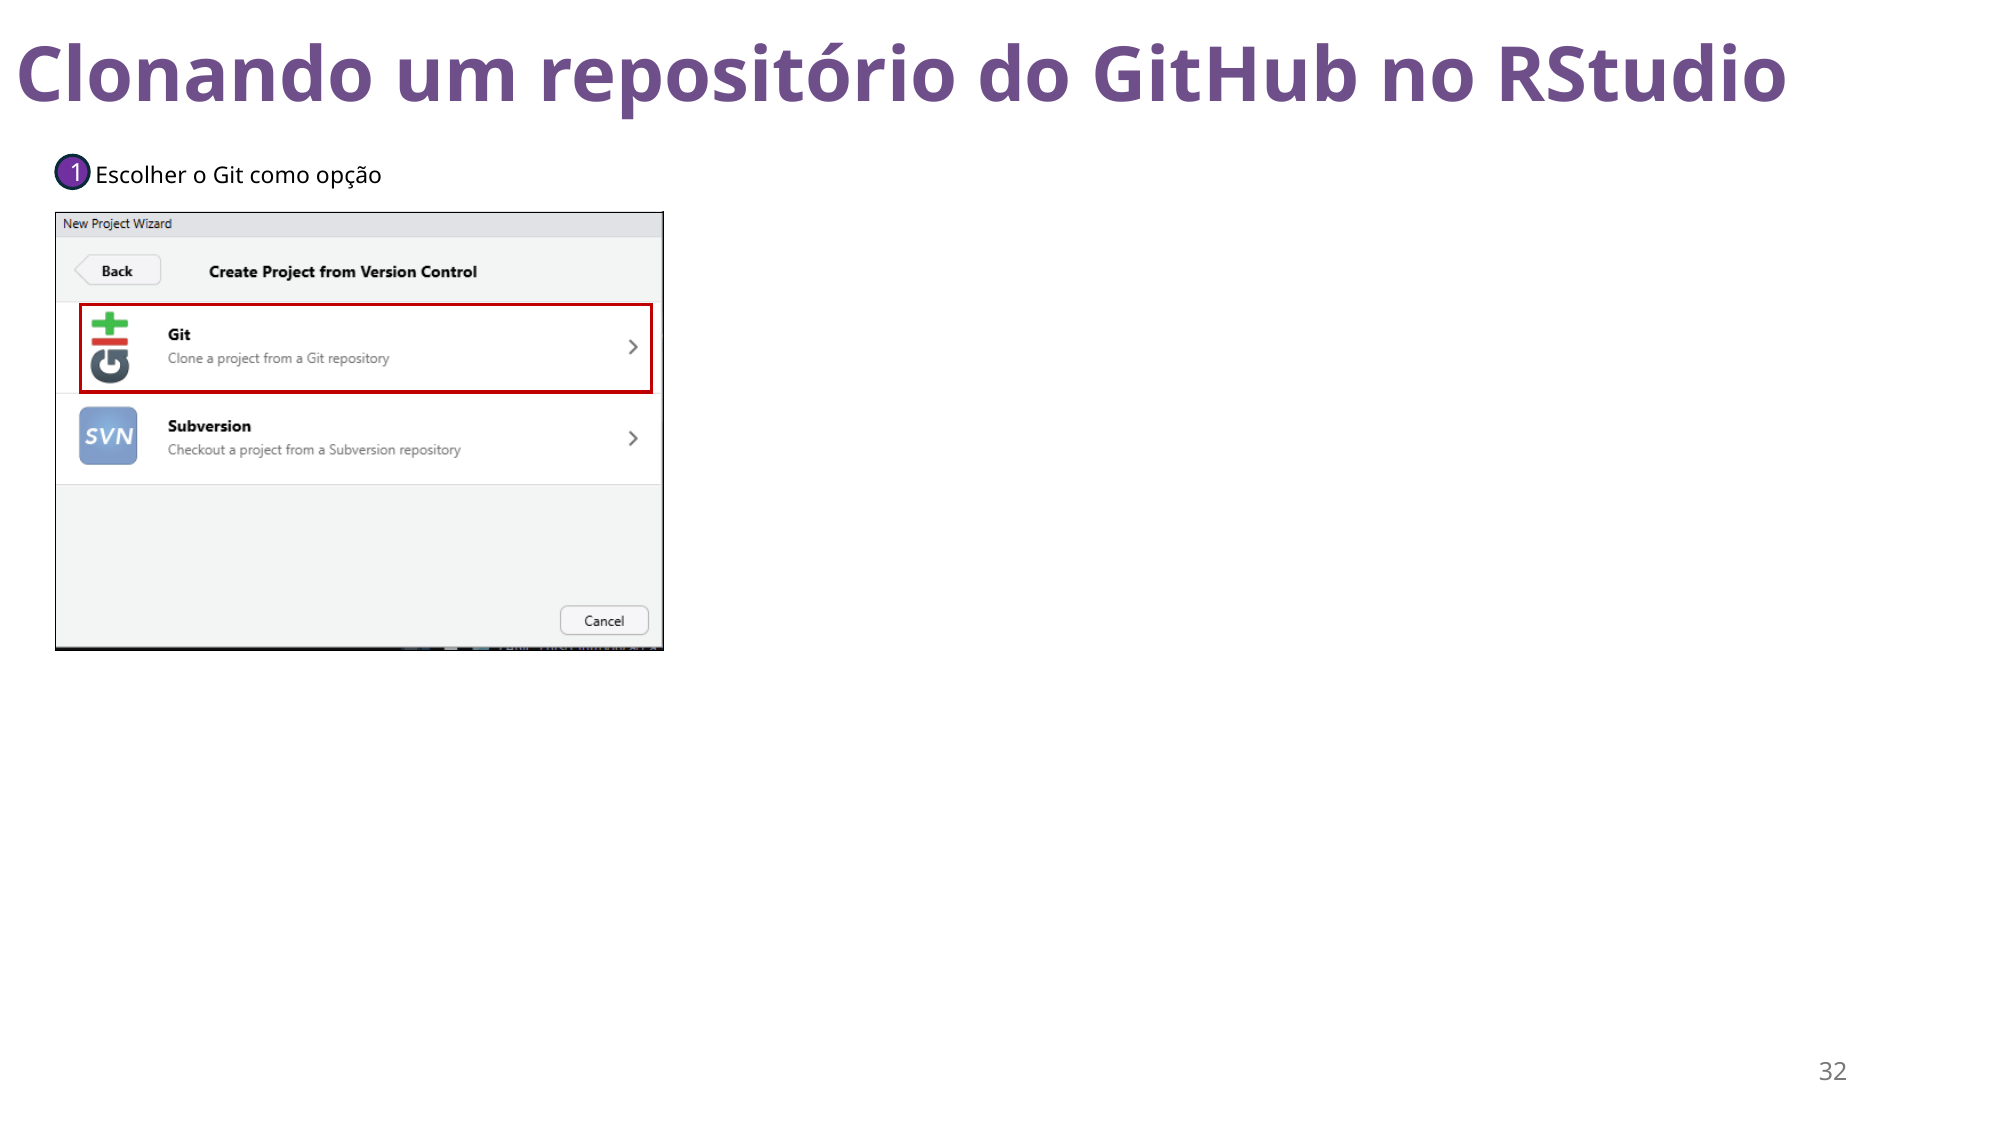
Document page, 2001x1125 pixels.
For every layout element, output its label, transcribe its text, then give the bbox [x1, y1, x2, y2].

slide_number 32 [1412, 1042, 1863, 1103]
text_box Clonando um repositório do GitHub no RStudio [0, 0, 1960, 153]
text_box Escolher o Git como opção [80, 153, 398, 196]
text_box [55, 211, 665, 651]
text_box 1 [54, 153, 80, 191]
